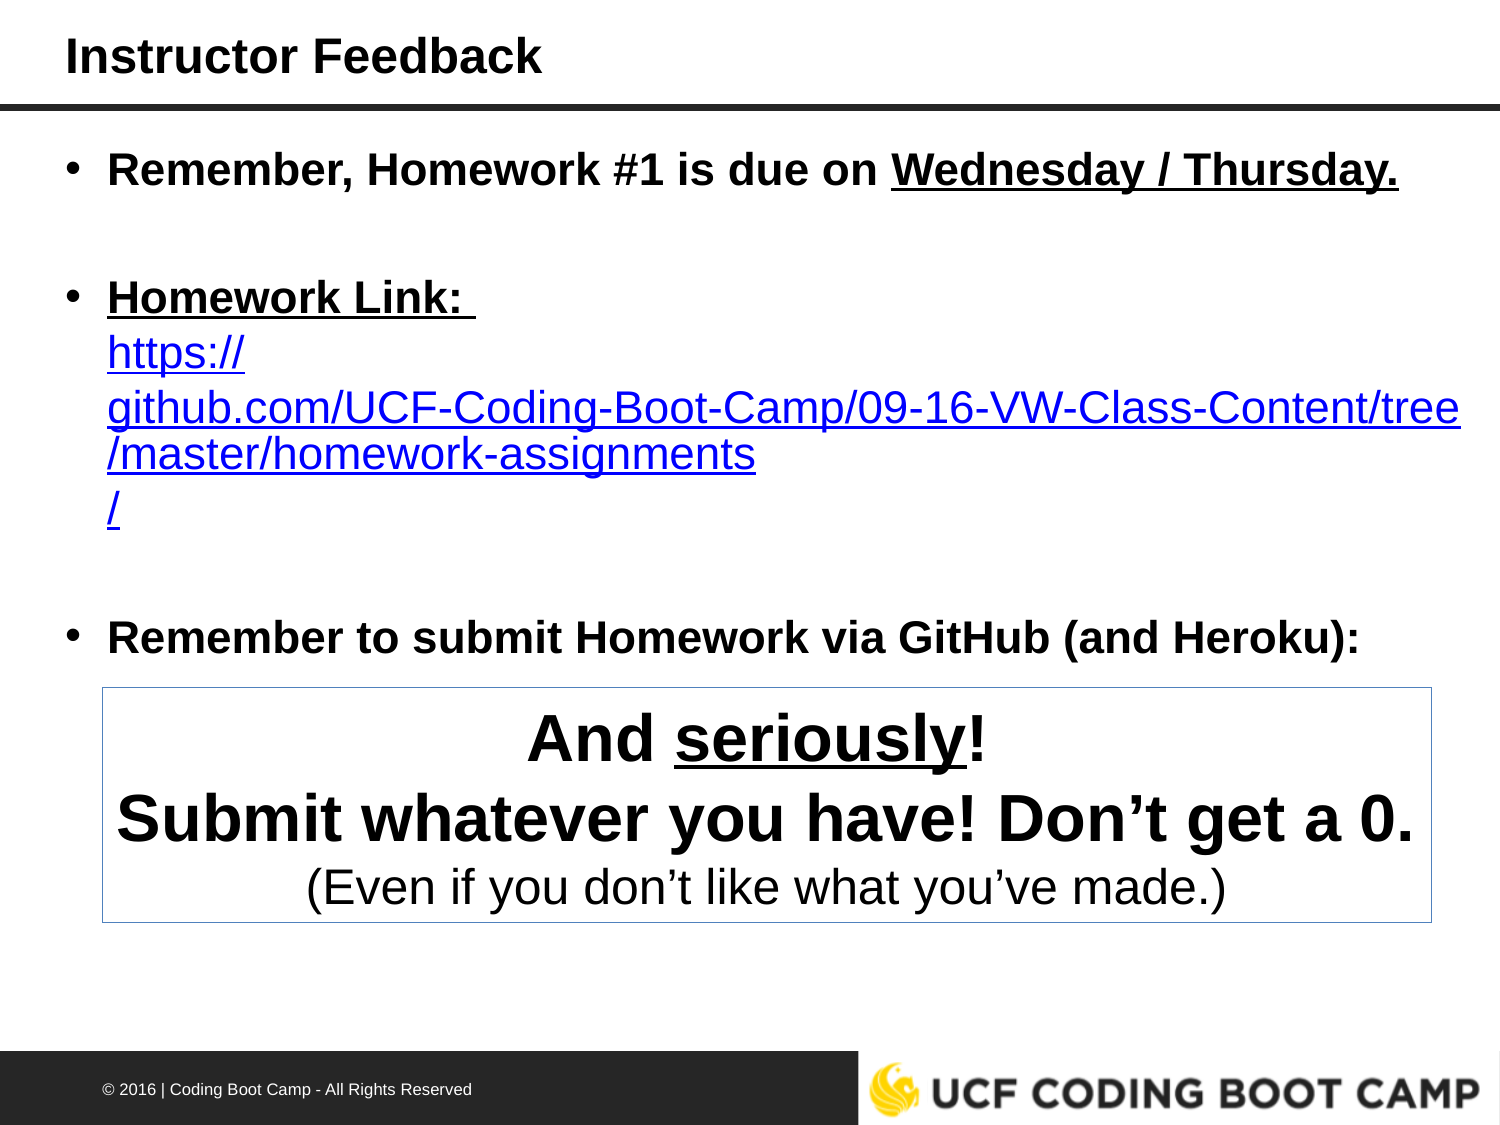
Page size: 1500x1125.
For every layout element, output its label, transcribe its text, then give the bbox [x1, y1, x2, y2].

text_box Remember, Homework #1 is due on Wednesday / Thursday. Homework Link: https://github.com/UCF-Coding-Boot-Camp/09-16-VW-Class-Content/tree/master/homework-assignments/ Remember to submit Homework via GitHub (and Heroku): [49, 124, 1484, 863]
picture [858, 1051, 1500, 1125]
text_box And seriously! Submit whatever you have! Don’t get a 0. (Even if you don’t like what you’ve made.) [102, 687, 1432, 923]
title Instructor Feedback [50, 0, 948, 108]
